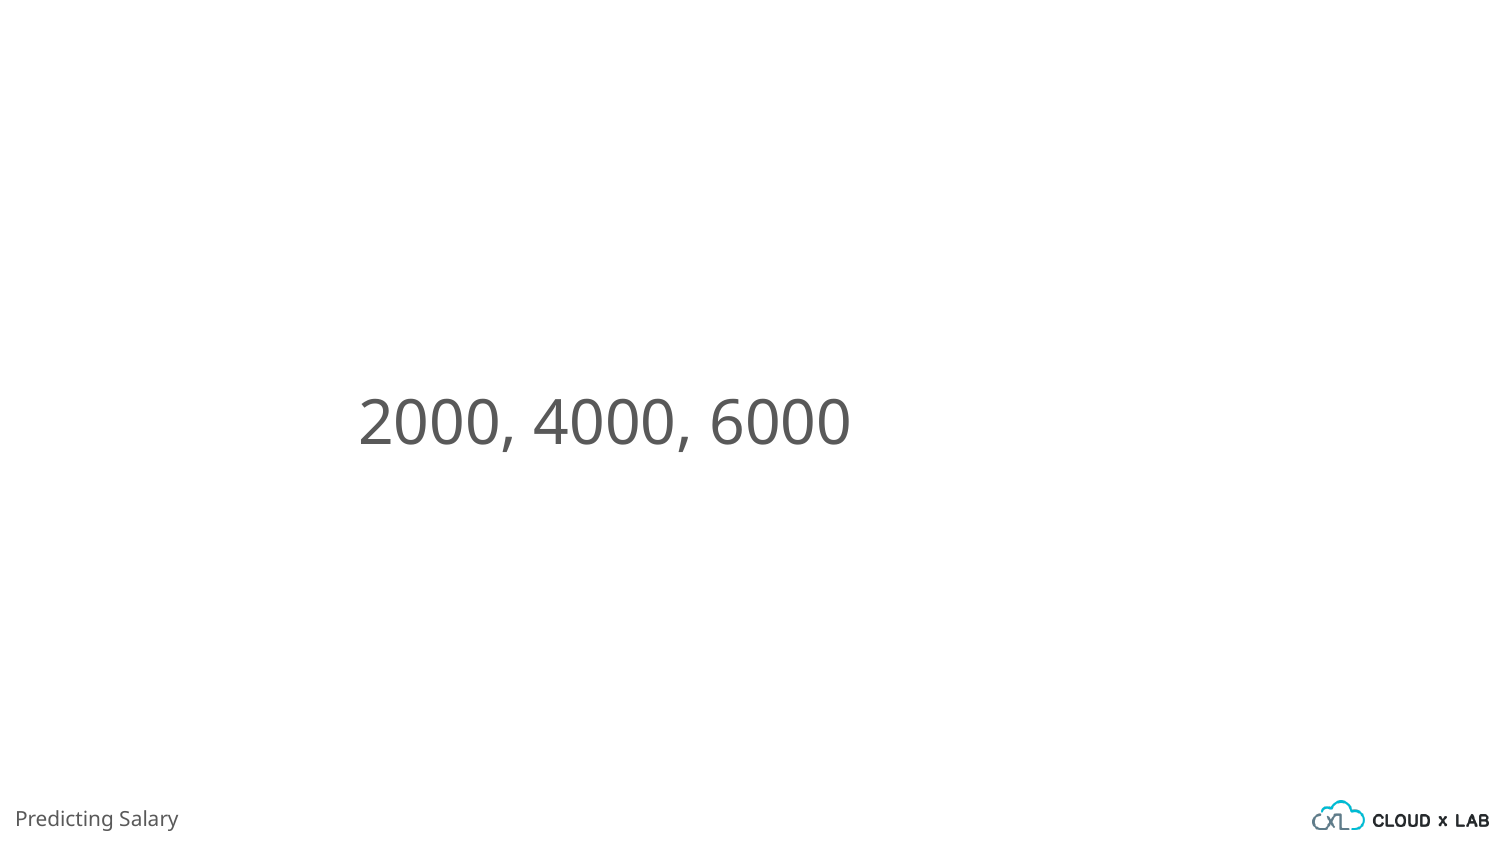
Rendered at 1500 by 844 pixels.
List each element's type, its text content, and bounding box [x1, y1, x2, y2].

text_box Predicting Salary [0, 790, 501, 836]
text_box 2000, 4000, 6000 [343, 367, 1157, 477]
picture [1312, 800, 1490, 830]
